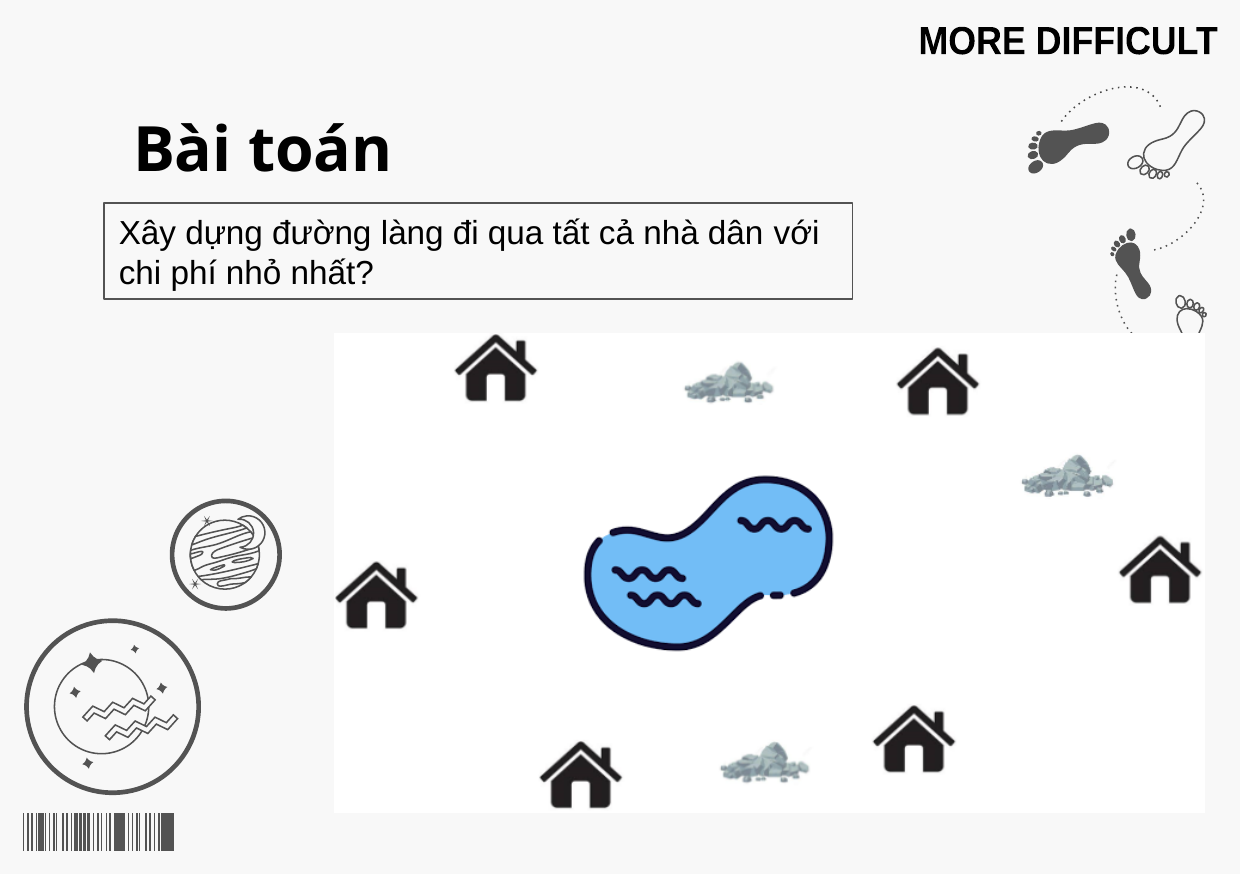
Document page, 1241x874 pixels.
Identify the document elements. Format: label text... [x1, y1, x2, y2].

subtitle Xây dựng đường làng đi qua tất cả nhà dân với chi phí nhỏ nhất? [103, 203, 853, 300]
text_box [171, 500, 280, 609]
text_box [26, 620, 199, 793]
picture [334, 333, 1205, 813]
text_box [1014, 86, 1221, 369]
title Bài toán [118, 93, 1009, 173]
